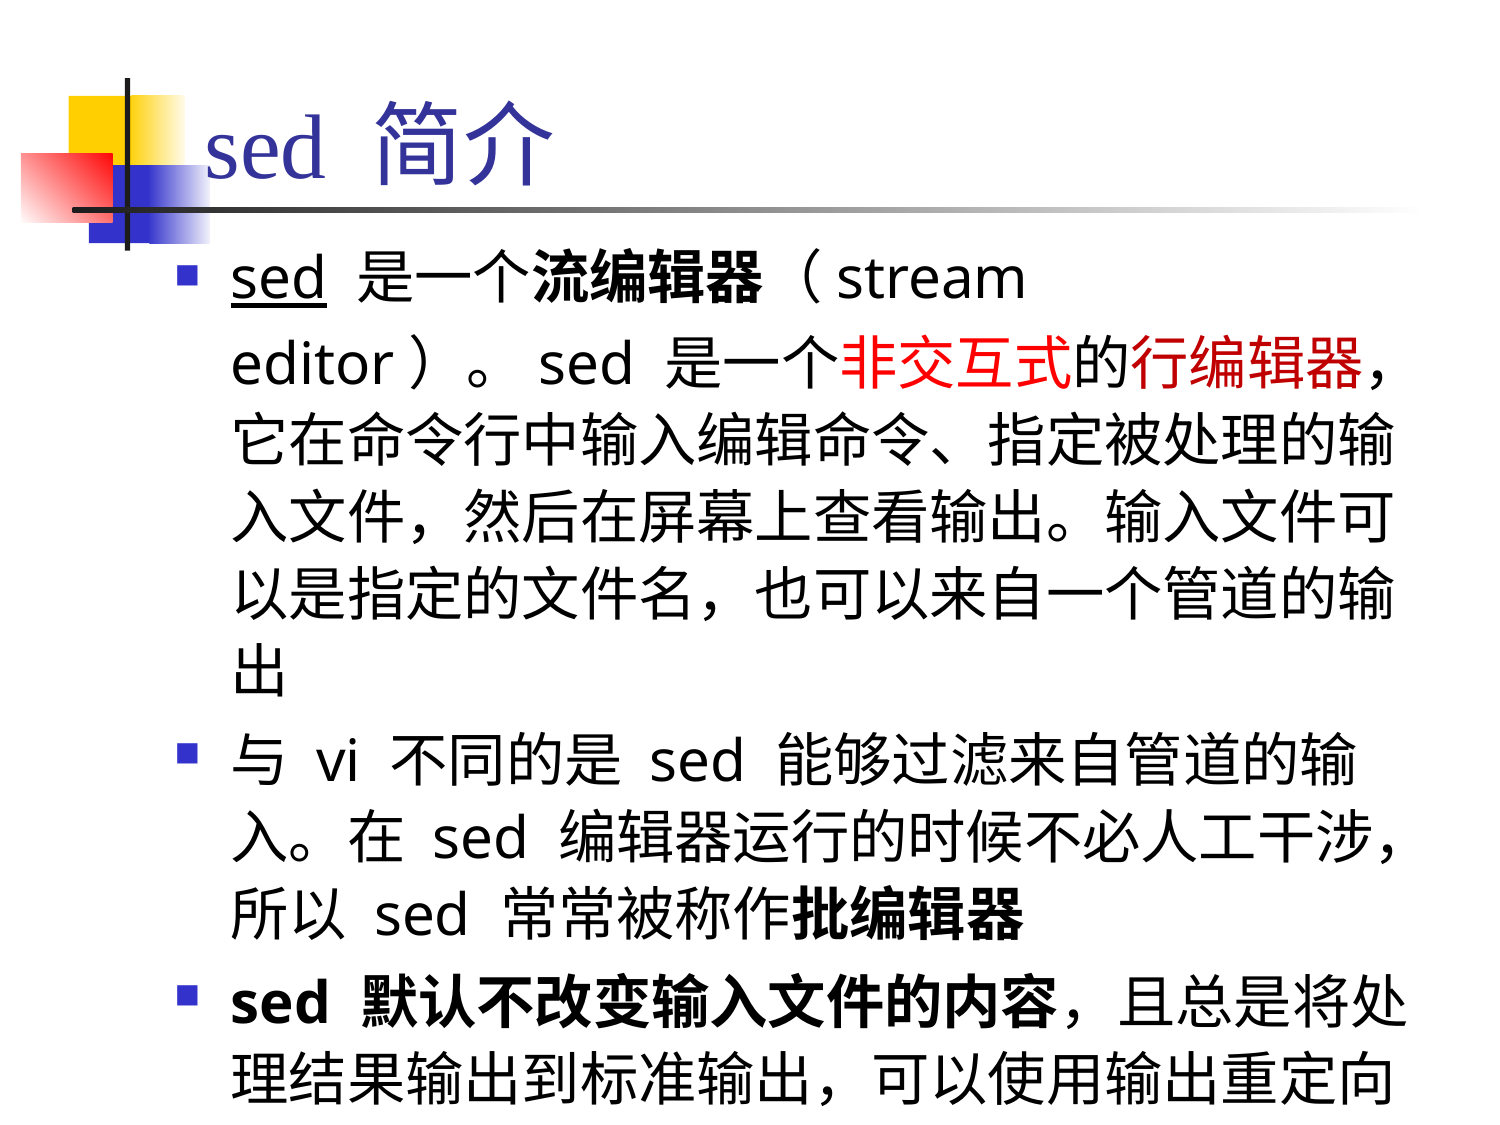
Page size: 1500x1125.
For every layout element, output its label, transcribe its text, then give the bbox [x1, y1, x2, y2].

title sed 简介 [189, 31, 1468, 205]
list sed 是一个流编辑器（stream editor）。sed 是一个非交互式的行编辑器，它在命令行中输入编辑命令、指定被处理的输入文件，然后在屏幕上查看输出。输入文件可以是指定的文件名，也可以来自一个管道的输出 与 vi 不同的是 sed 能够过滤来自管道的输入。在 sed 编辑器运行的时候不必人工干涉，所以 sed 常常被称作批编辑器 sed 默认不改变输入文件的内容，且总是将处理结果输出到标准输出，可以使用输出重定向将 sed 的输出保存到文件中。 [159, 224, 1459, 900]
